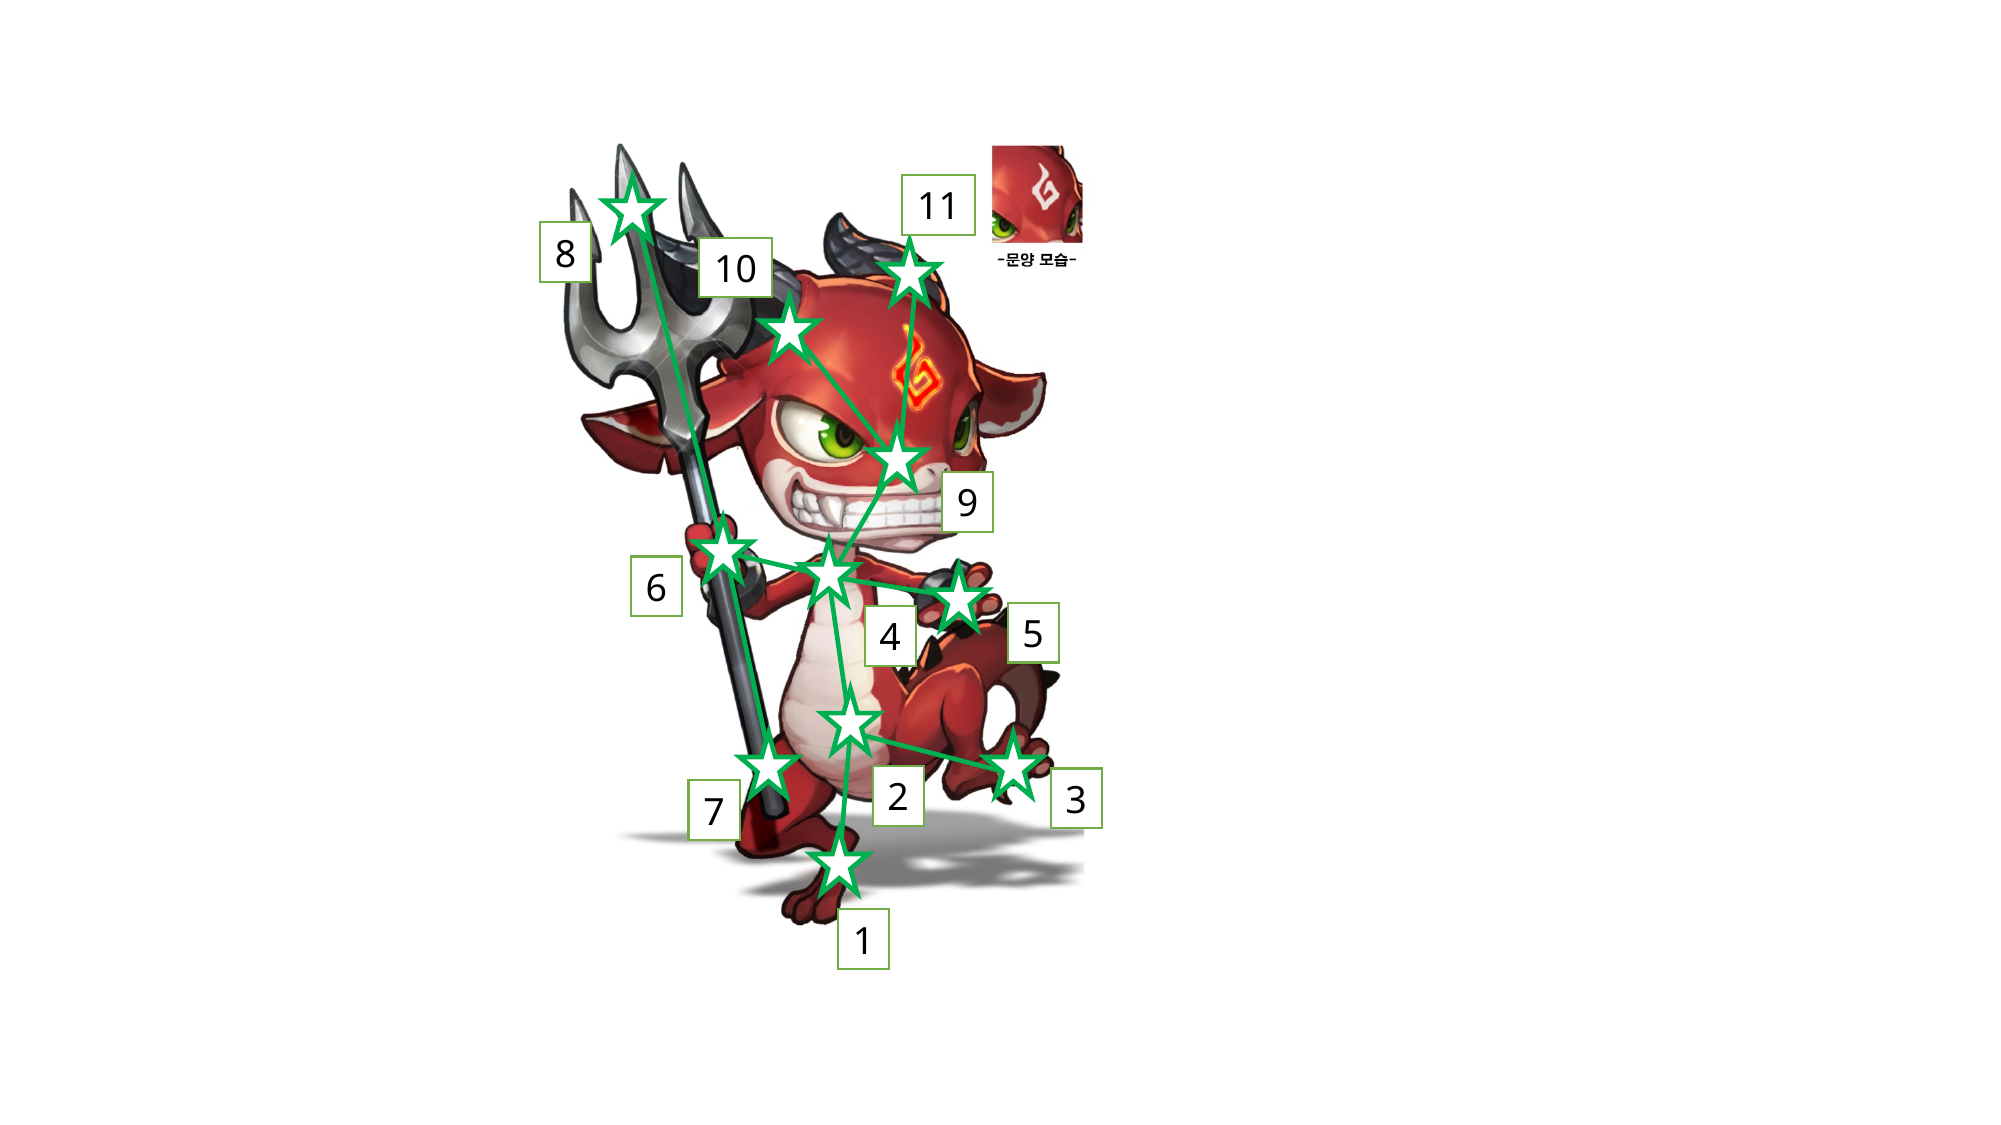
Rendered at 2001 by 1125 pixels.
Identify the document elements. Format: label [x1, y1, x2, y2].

text_box [530, 139, 1112, 970]
